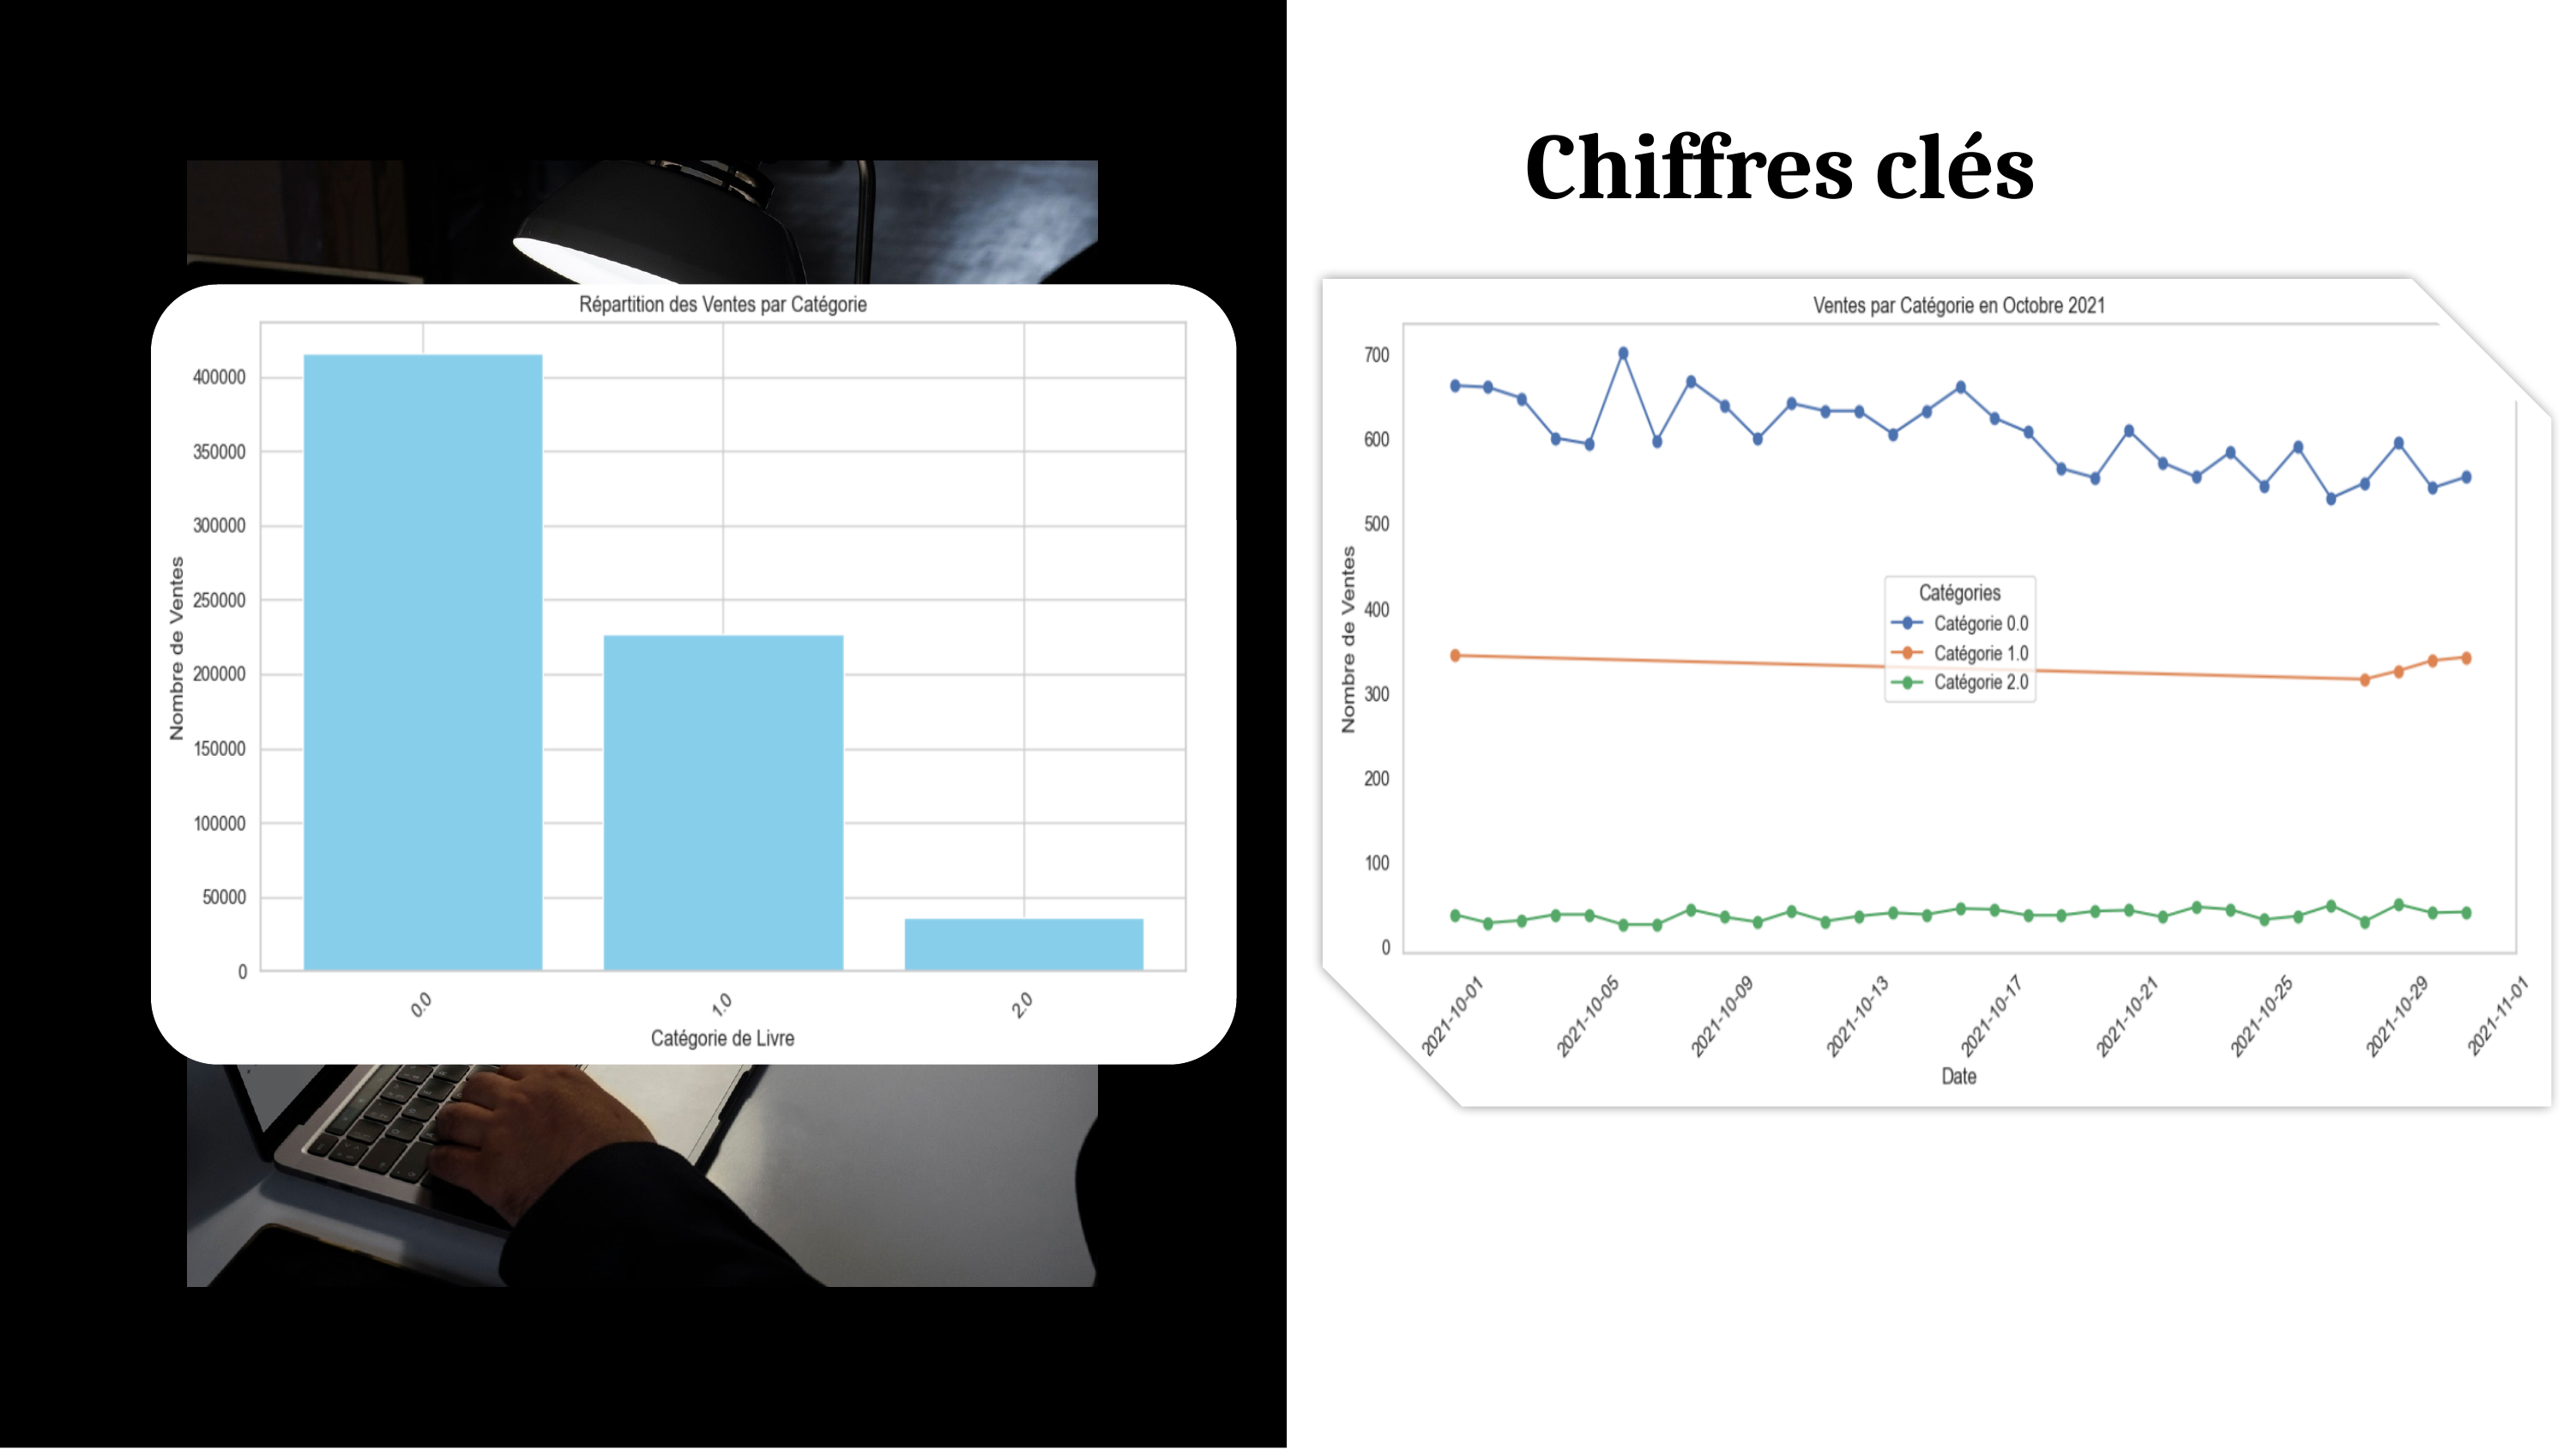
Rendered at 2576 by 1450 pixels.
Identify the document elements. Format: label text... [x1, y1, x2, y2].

title Chiffres clés [1523, 102, 2404, 270]
picture [1328, 285, 2546, 1101]
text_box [0, 0, 1288, 1448]
picture [150, 284, 1237, 1065]
